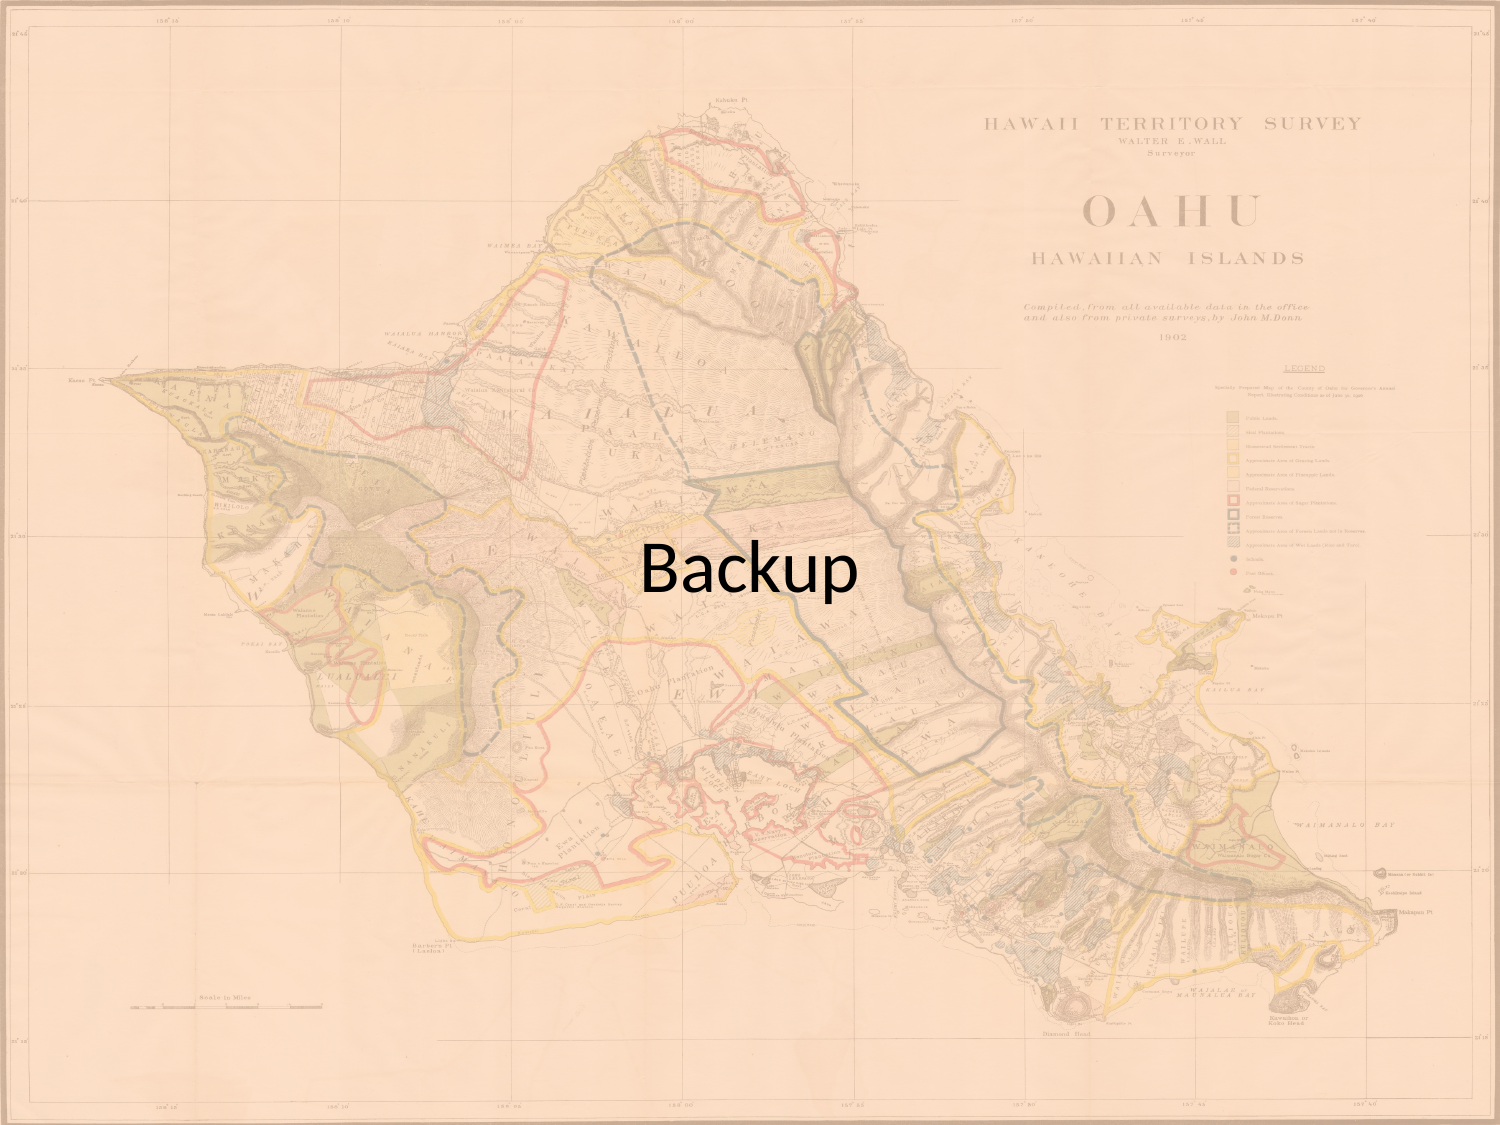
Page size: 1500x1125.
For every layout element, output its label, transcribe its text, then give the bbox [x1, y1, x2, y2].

title Backup [0, 0, 1500, 1125]
